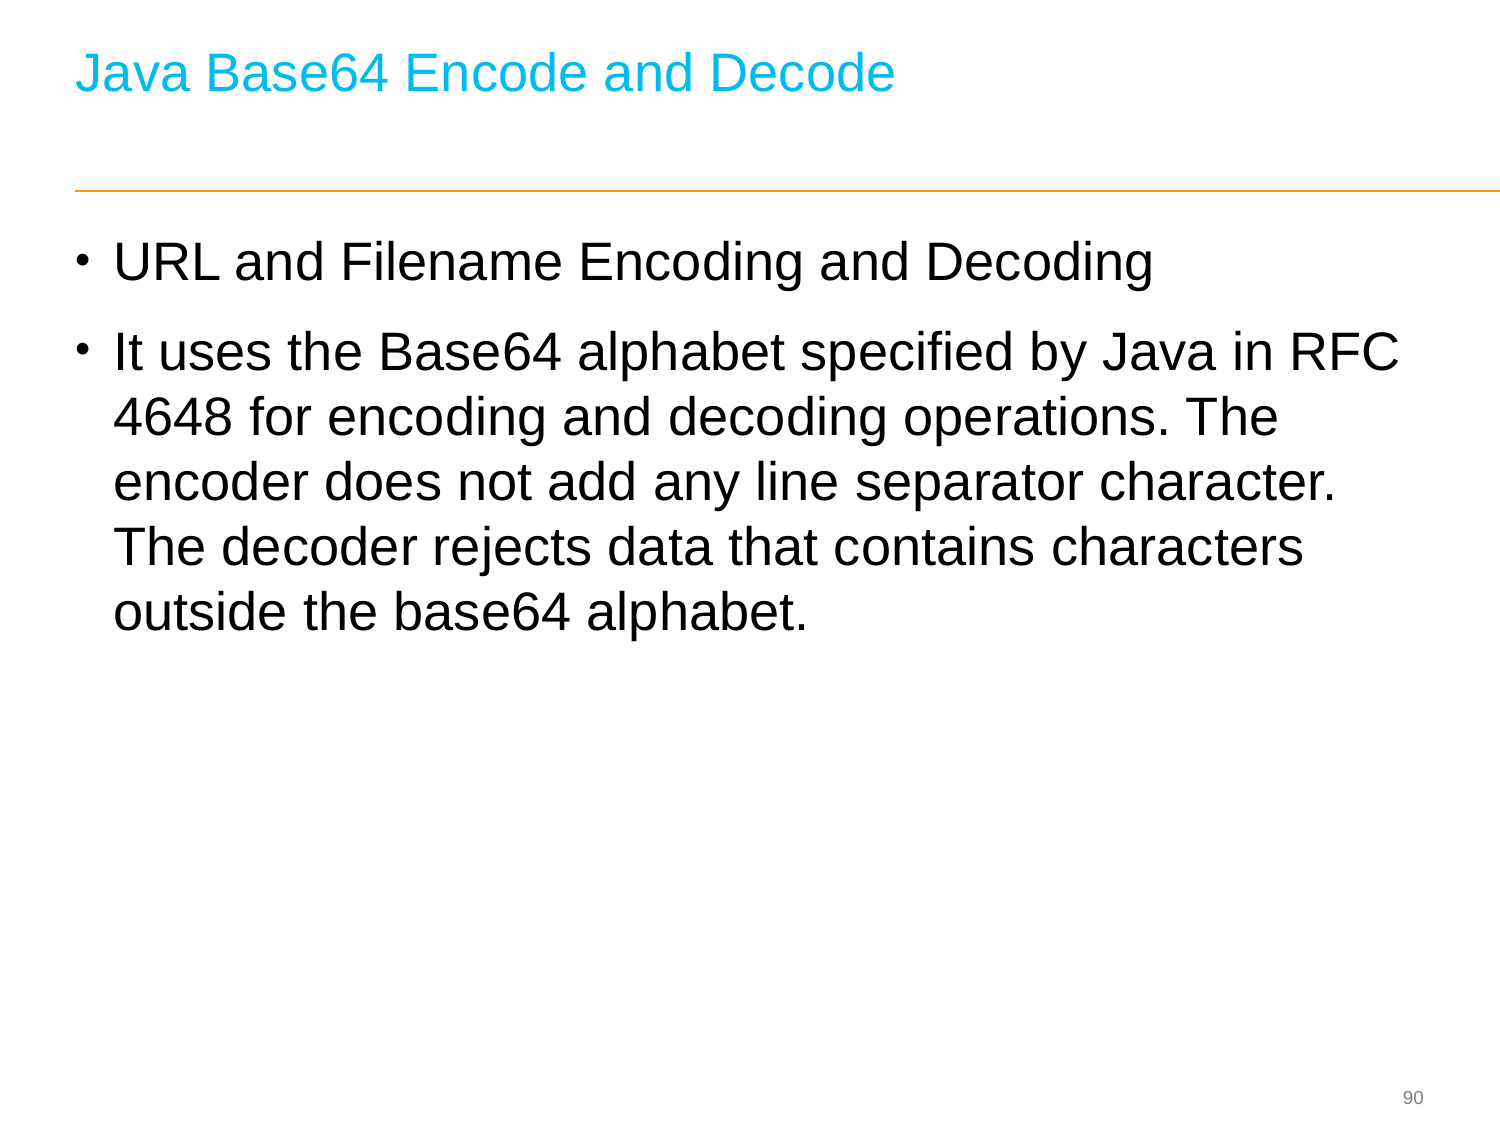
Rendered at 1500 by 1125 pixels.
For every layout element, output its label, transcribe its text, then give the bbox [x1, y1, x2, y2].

list URL and Filename Encoding and Decoding It uses the Base64 alphabet specified by Java in RFC 4648 for encoding and decoding operations. The encoder does not add any line separator character. The decoder rejects data that contains characters outside the base64 alphabet. [75, 226, 1425, 1018]
title Java Base64 Encode and Decode [75, 27, 1422, 157]
